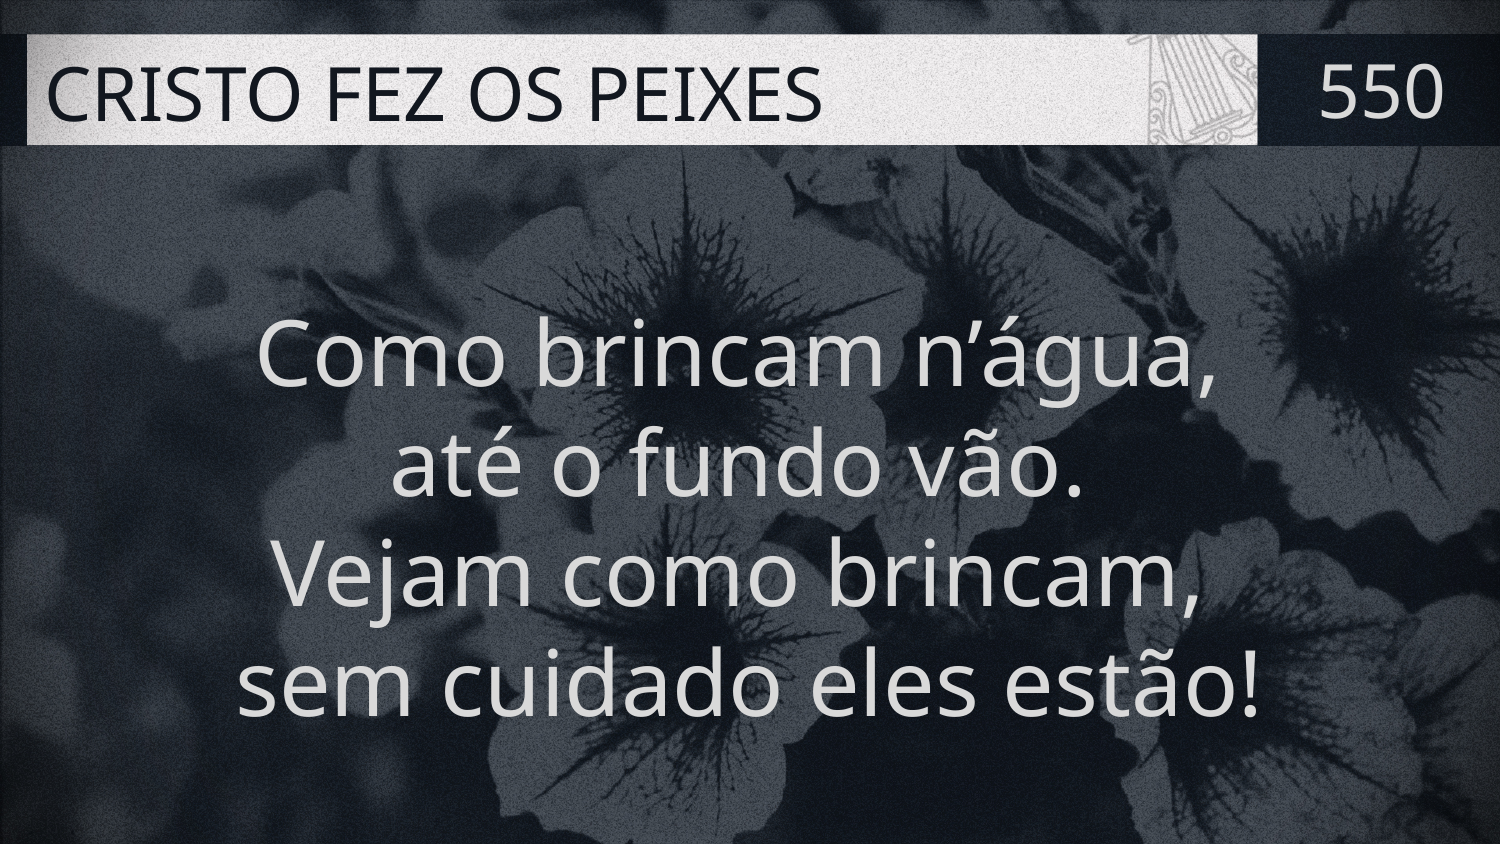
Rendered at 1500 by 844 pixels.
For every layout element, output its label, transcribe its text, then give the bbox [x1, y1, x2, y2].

list 550 [1281, 36, 1483, 143]
list Como brincam n’água, até o fundo vão. Vejam como brincam, sem cuidado eles estão! [0, 185, 1500, 844]
title CRISTO FEZ OS PEIXES [29, 33, 1258, 151]
picture [0, 0, 1500, 185]
